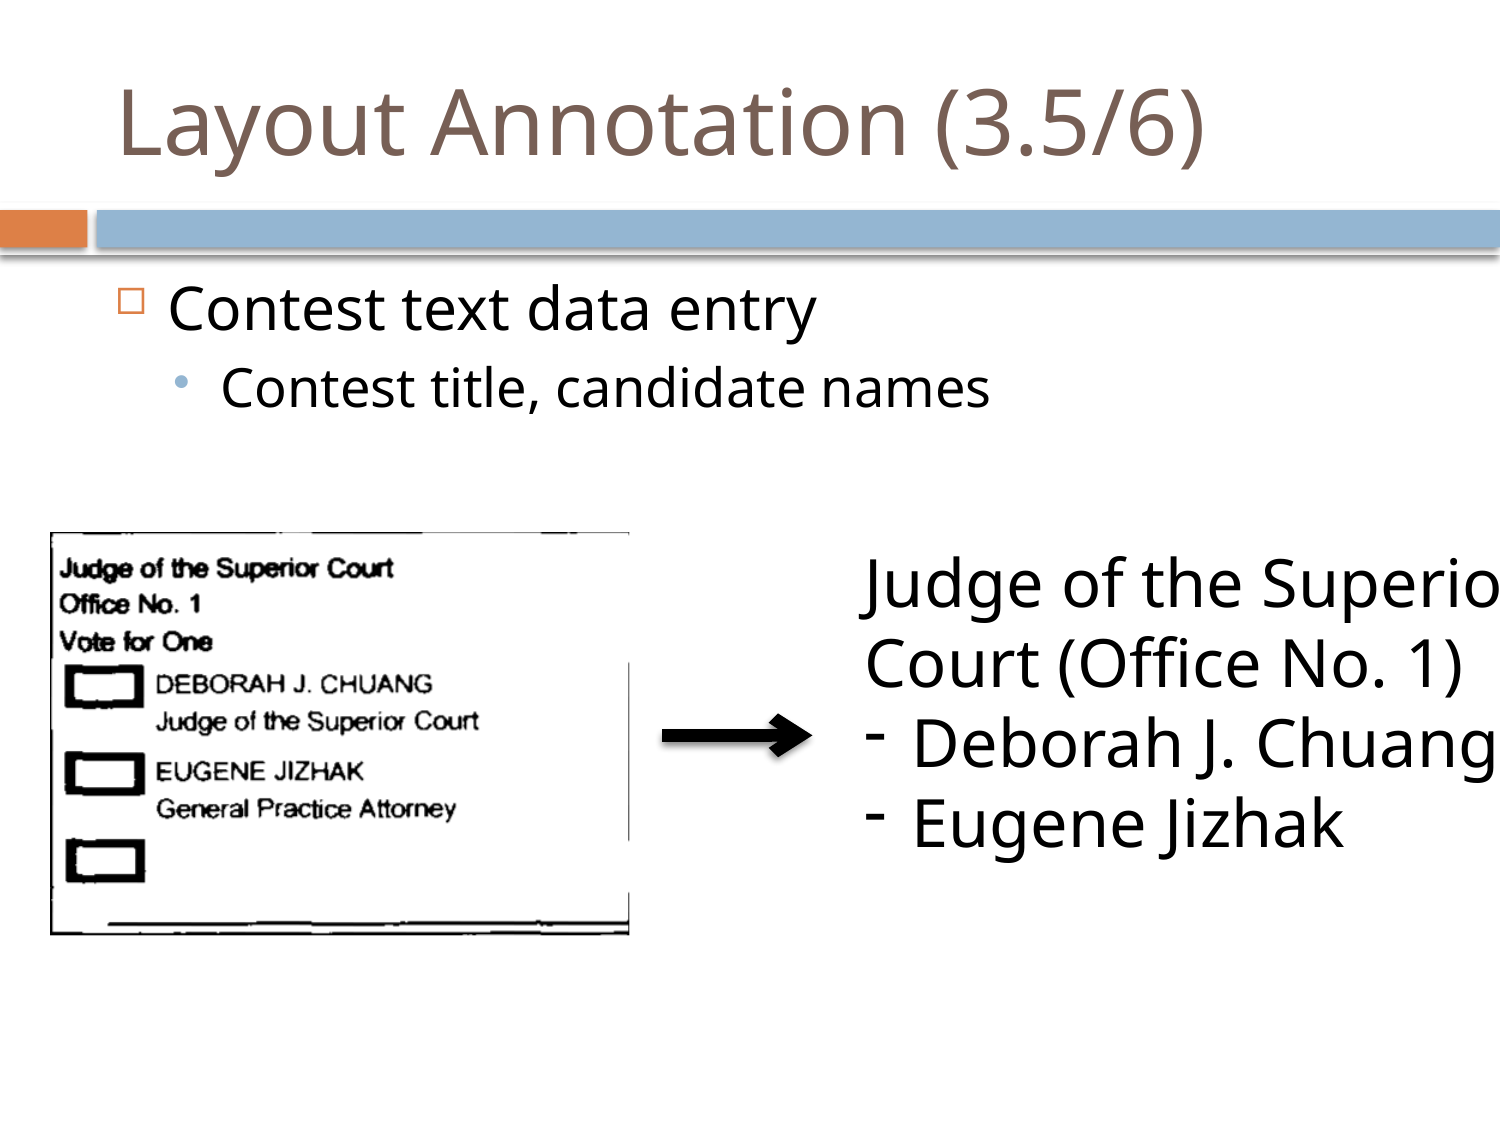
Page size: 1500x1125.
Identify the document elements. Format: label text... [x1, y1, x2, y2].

picture [49, 532, 634, 939]
list Contest text data entry Contest title, candidate names [100, 262, 1438, 1000]
text_box Judge of the Superior Court (Office No. 1) Deborah J. Chuang Eugene Jizhak [849, 533, 1500, 868]
title Layout Annotation (3.5/6) [100, 37, 1438, 200]
